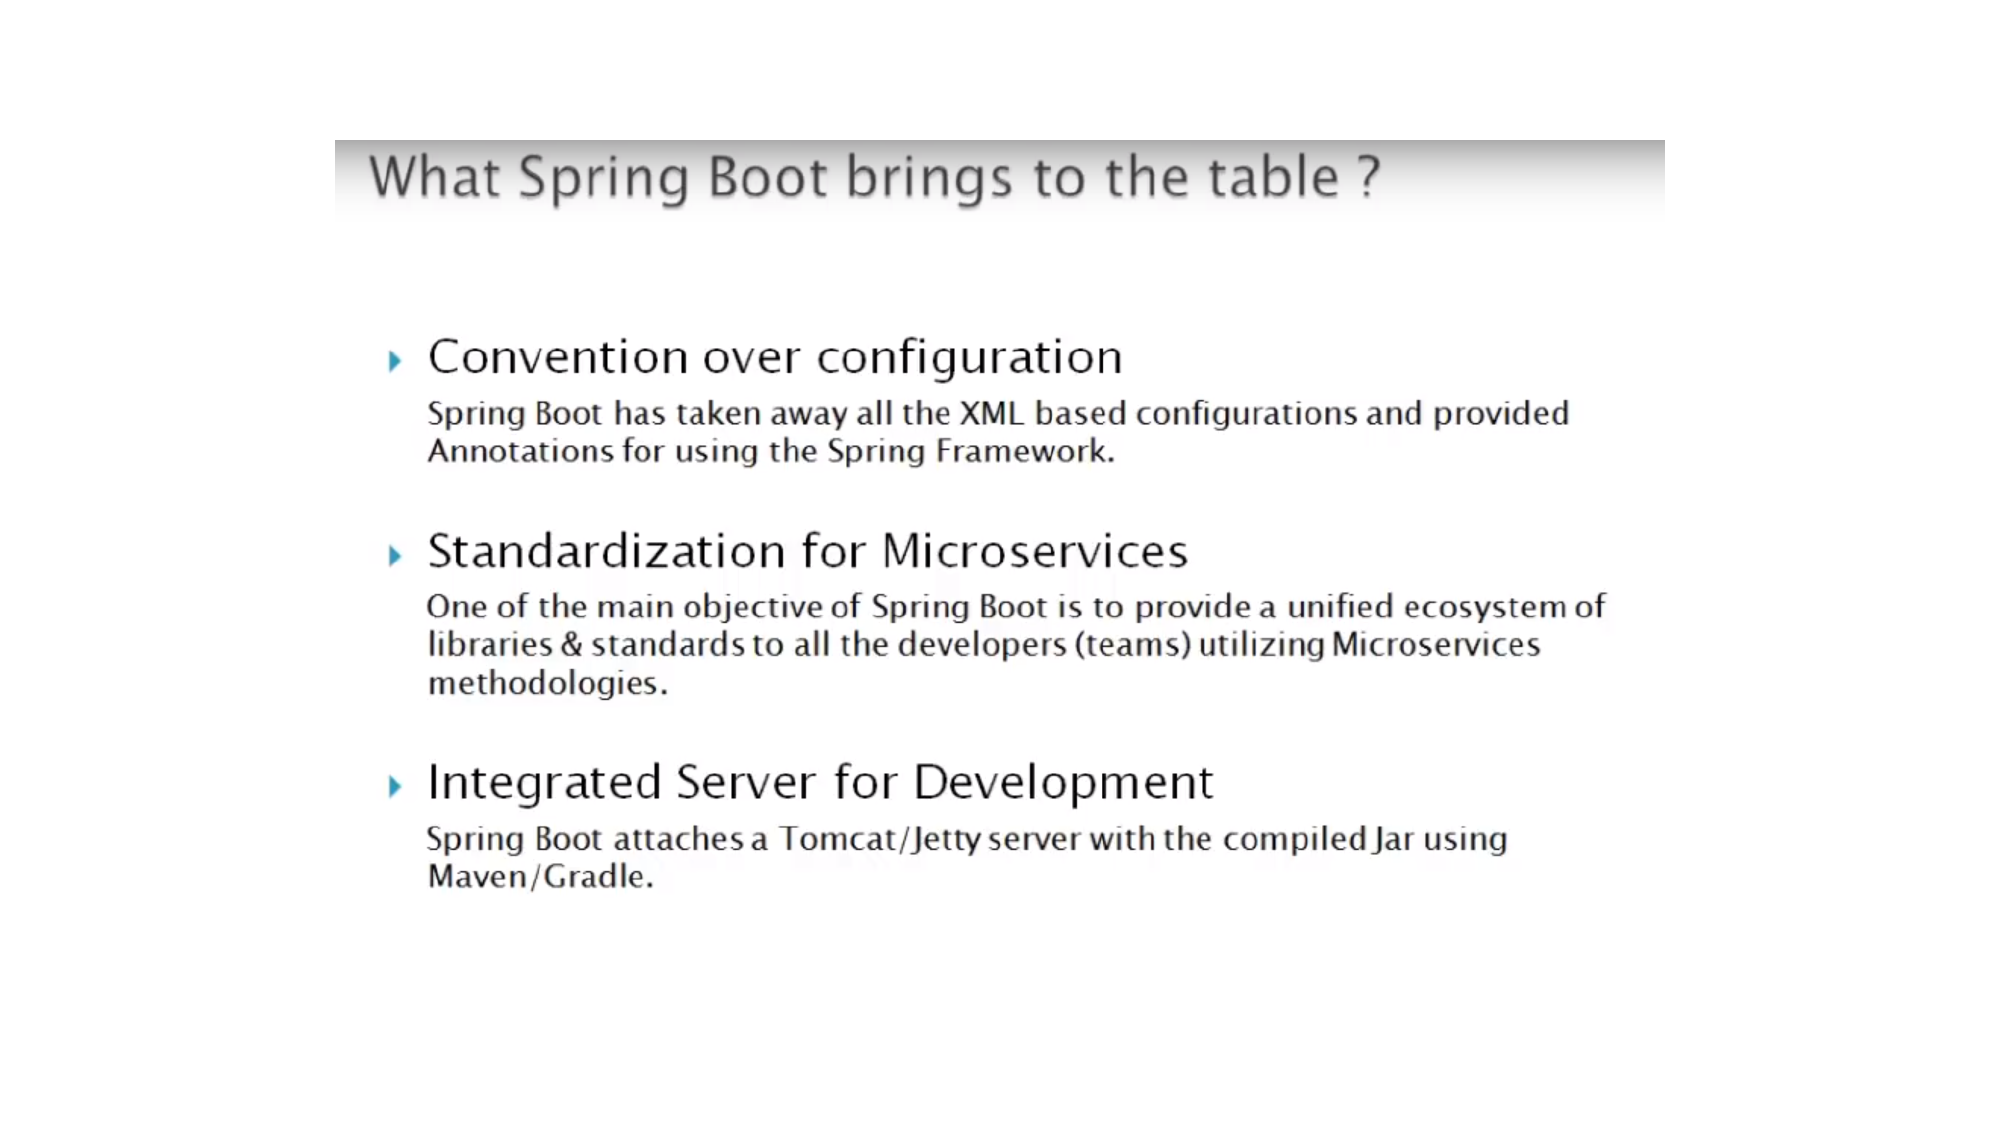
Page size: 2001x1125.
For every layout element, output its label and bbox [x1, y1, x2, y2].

picture [335, 140, 1665, 985]
